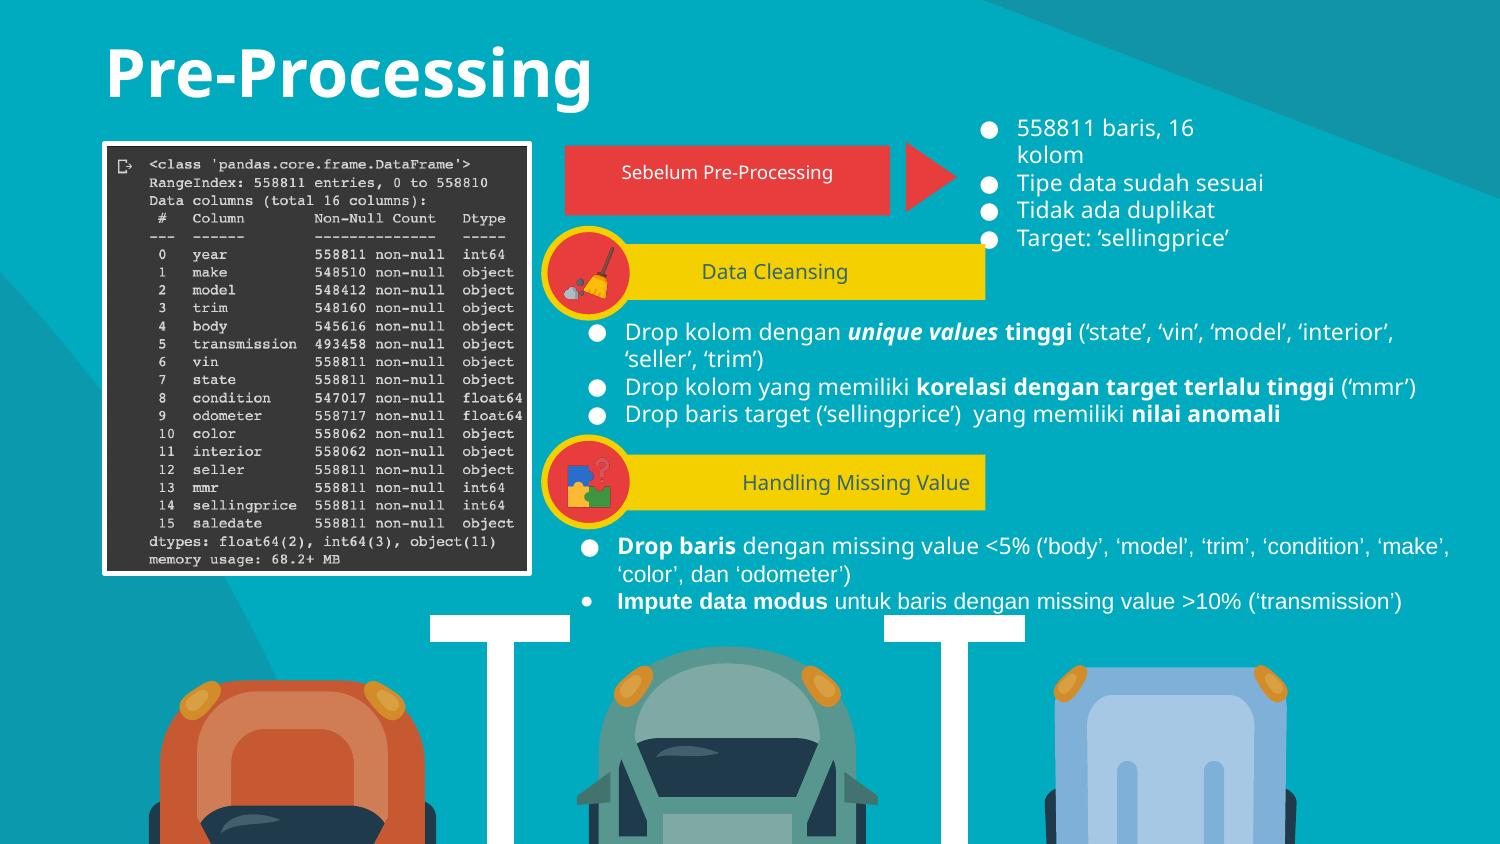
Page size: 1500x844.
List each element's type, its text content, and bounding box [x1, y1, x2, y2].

text_box Drop kolom dengan unique values tinggi (‘state’, ‘vin’, ‘model’, ‘interior’, ‘seller’, ‘trim’) Drop kolom yang memiliki korelasi dengan target terlalu tinggi (‘mmr’) Drop baris target (‘sellingprice’) yang memiliki nilai anomali [564, 287, 1480, 424]
picture [106, 145, 528, 572]
subtitle Data Cleansing [623, 244, 986, 287]
text_box [544, 437, 633, 527]
picture [562, 247, 615, 299]
text_box [905, 142, 957, 213]
text_box Pre-Processing [89, 20, 1197, 119]
text_box Drop baris dengan missing value <5% (‘body’, ‘model’, ‘trim’, ‘condition’, ‘make’, ‘color’, dan ‘odometer’) Impute data modus untuk baris dengan missing value >10% (‘transmission’) [564, 516, 1500, 630]
text_box 558811 baris, 16 kolom Tipe data sudah sesuai Tidak ada duplikat Target: ‘sellingprice’ [956, 83, 1299, 240]
picture [562, 456, 615, 509]
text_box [107, 614, 1348, 844]
subtitle Handling Missing Value [623, 454, 986, 511]
text_box [544, 228, 633, 318]
subtitle Sebelum Pre-Processing [564, 145, 890, 216]
